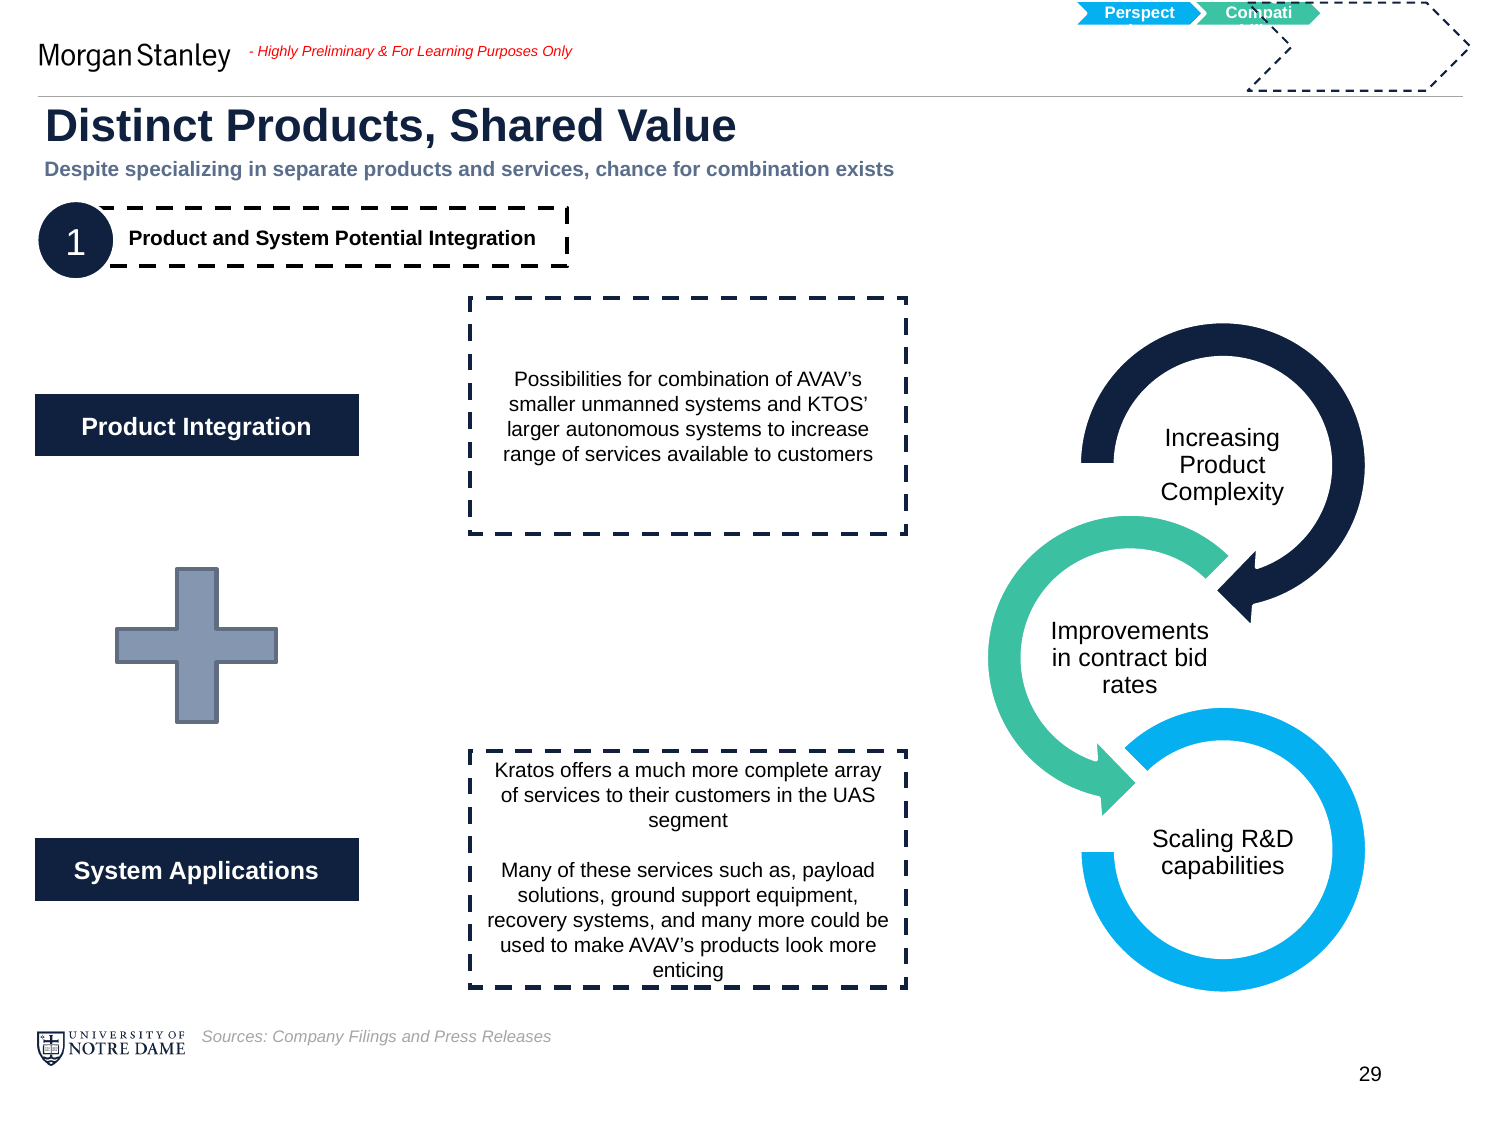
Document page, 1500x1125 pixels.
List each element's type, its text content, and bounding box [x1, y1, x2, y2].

text_box Kratos offers a much more complete array of services to their customers in the UAS segment Many of these services such as, payload solutions, ground support equipment, recovery systems, and many more could be used to make AVAV’s products look more enticing [470, 751, 906, 988]
text_box Product Integration [36, 396, 357, 455]
list Despite specializing in separate products and services, chance for combination exists [36, 148, 1462, 193]
slide_number ‹#› [1059, 1042, 1397, 1103]
list Sources: Company Filings and Press Releases [194, 1028, 1361, 1108]
text_box 1 [36, 200, 115, 280]
picture [26, 30, 244, 85]
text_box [962, 297, 1391, 994]
text_box [117, 569, 277, 723]
text_box Possibilities for combination of AVAV’s smaller unmanned systems and KTOS’ larger autonomous systems to increase range of services available to customers [470, 297, 906, 535]
text_box Product and System Potential Integration [100, 208, 568, 267]
text_box System Applications [36, 840, 357, 899]
text_box Distinct Products, Shared Value [37, 79, 1163, 159]
picture [37, 1031, 185, 1066]
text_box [1071, 0, 1471, 91]
